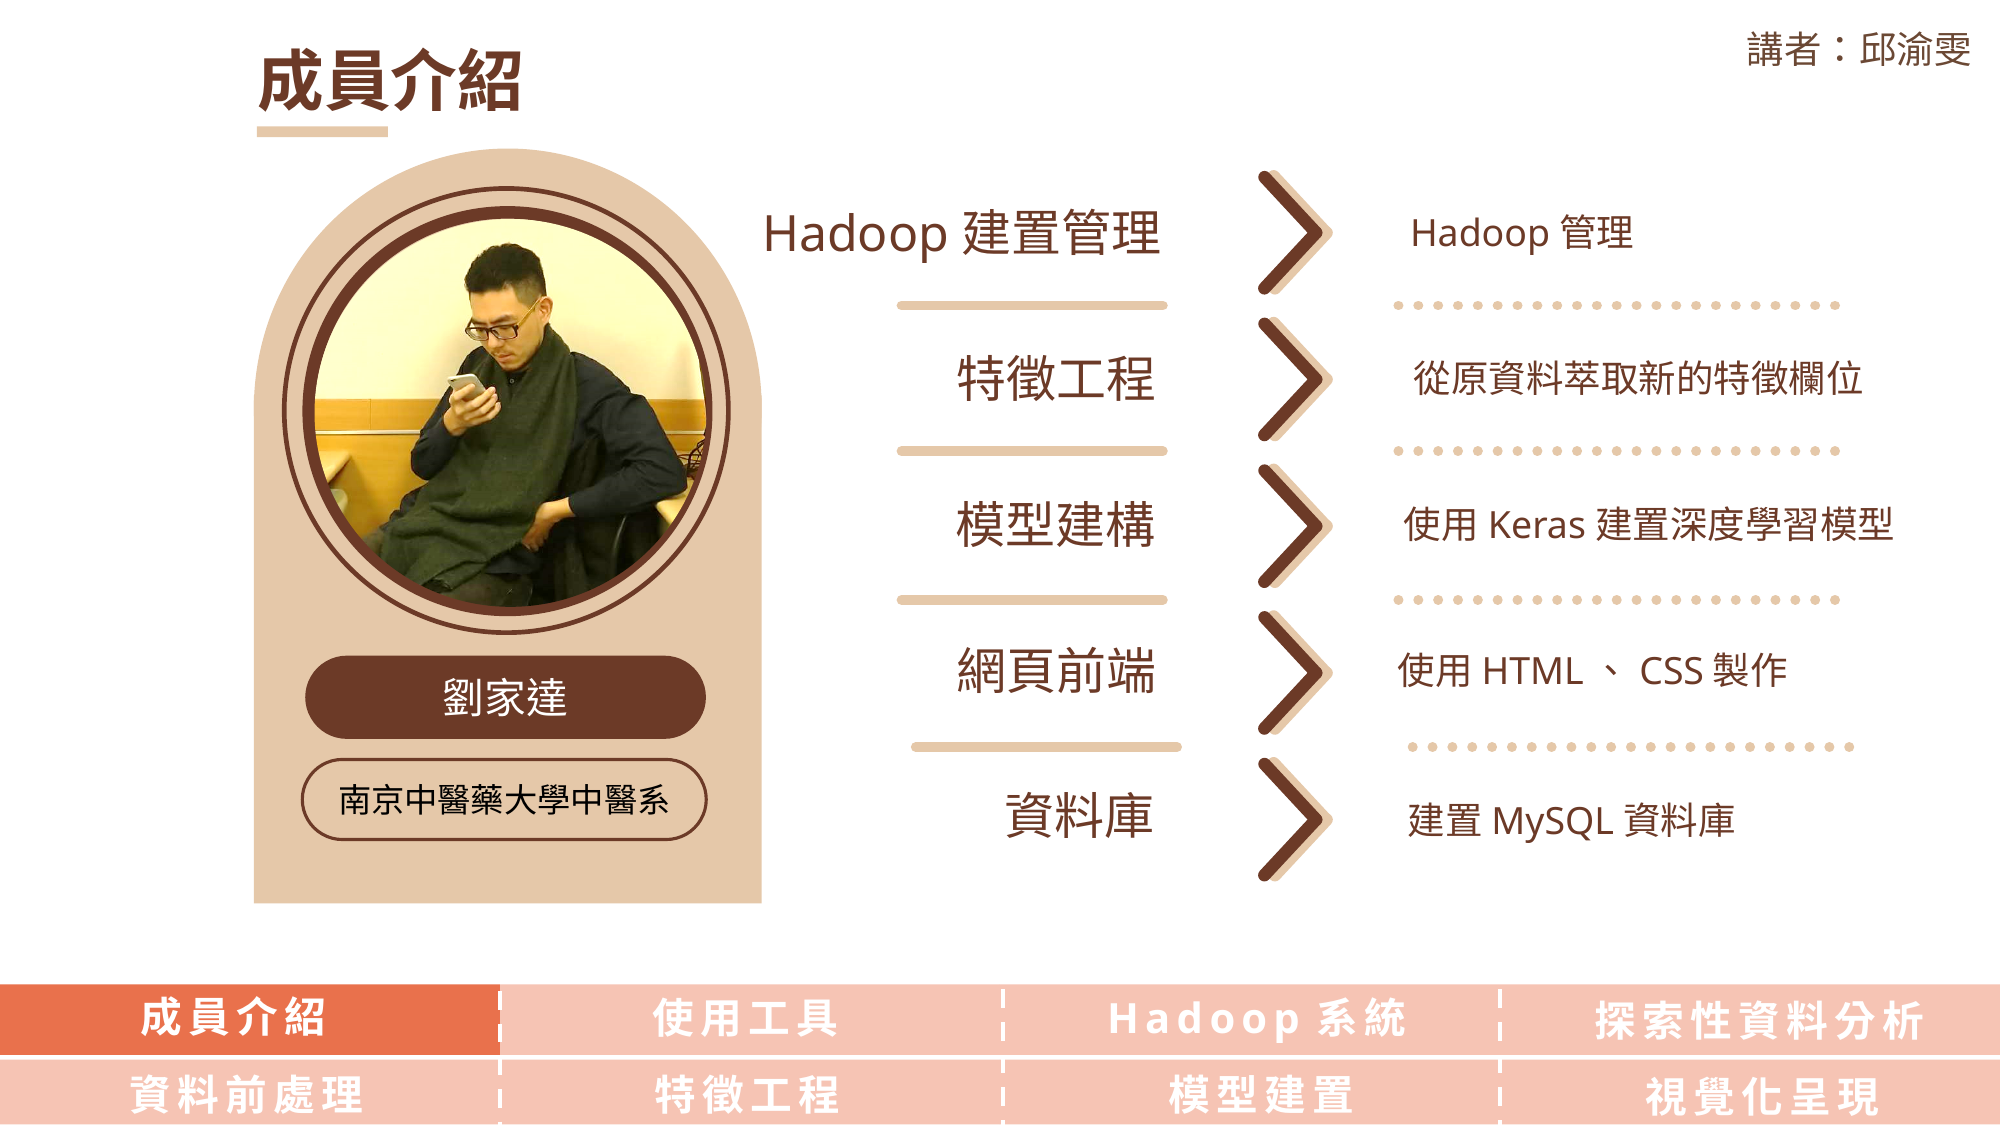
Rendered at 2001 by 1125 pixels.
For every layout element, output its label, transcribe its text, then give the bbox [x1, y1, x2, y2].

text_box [0, 956, 2000, 1125]
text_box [1264, 176, 1327, 289]
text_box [253, 148, 762, 904]
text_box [1264, 469, 1327, 582]
picture [314, 219, 707, 607]
text_box [256, 127, 389, 138]
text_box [870, 604, 2000, 735]
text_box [718, 166, 1932, 297]
text_box 講者：邱渝雯 [1732, 19, 1987, 79]
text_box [870, 312, 2000, 443]
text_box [1264, 323, 1327, 435]
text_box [284, 188, 729, 633]
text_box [1264, 763, 1327, 876]
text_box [1264, 616, 1327, 729]
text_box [893, 750, 1982, 885]
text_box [869, 458, 2000, 589]
text_box 成員介紹 [242, 31, 762, 127]
